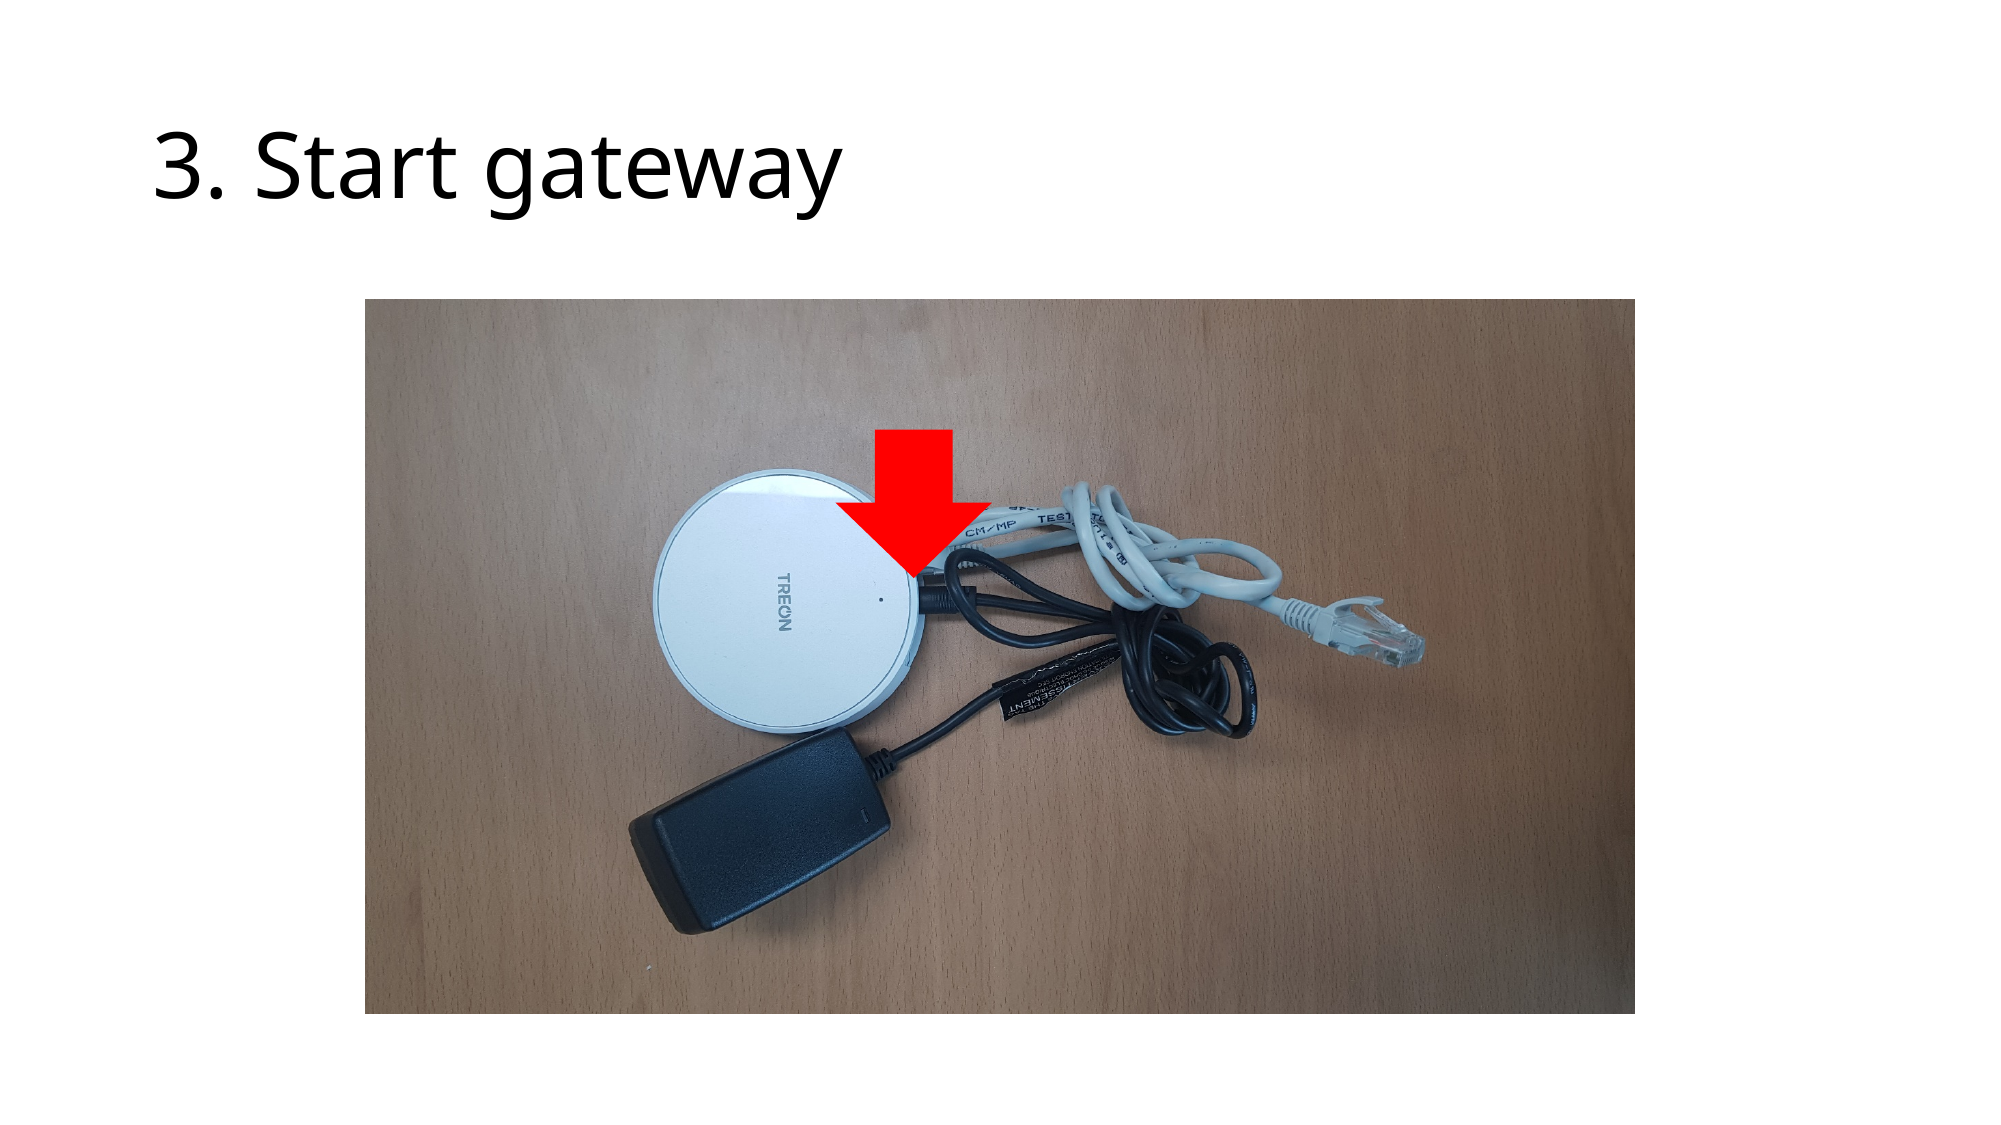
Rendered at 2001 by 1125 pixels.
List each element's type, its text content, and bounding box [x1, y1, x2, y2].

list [365, 299, 1635, 1014]
title 3. Start gateway [137, 59, 1863, 278]
